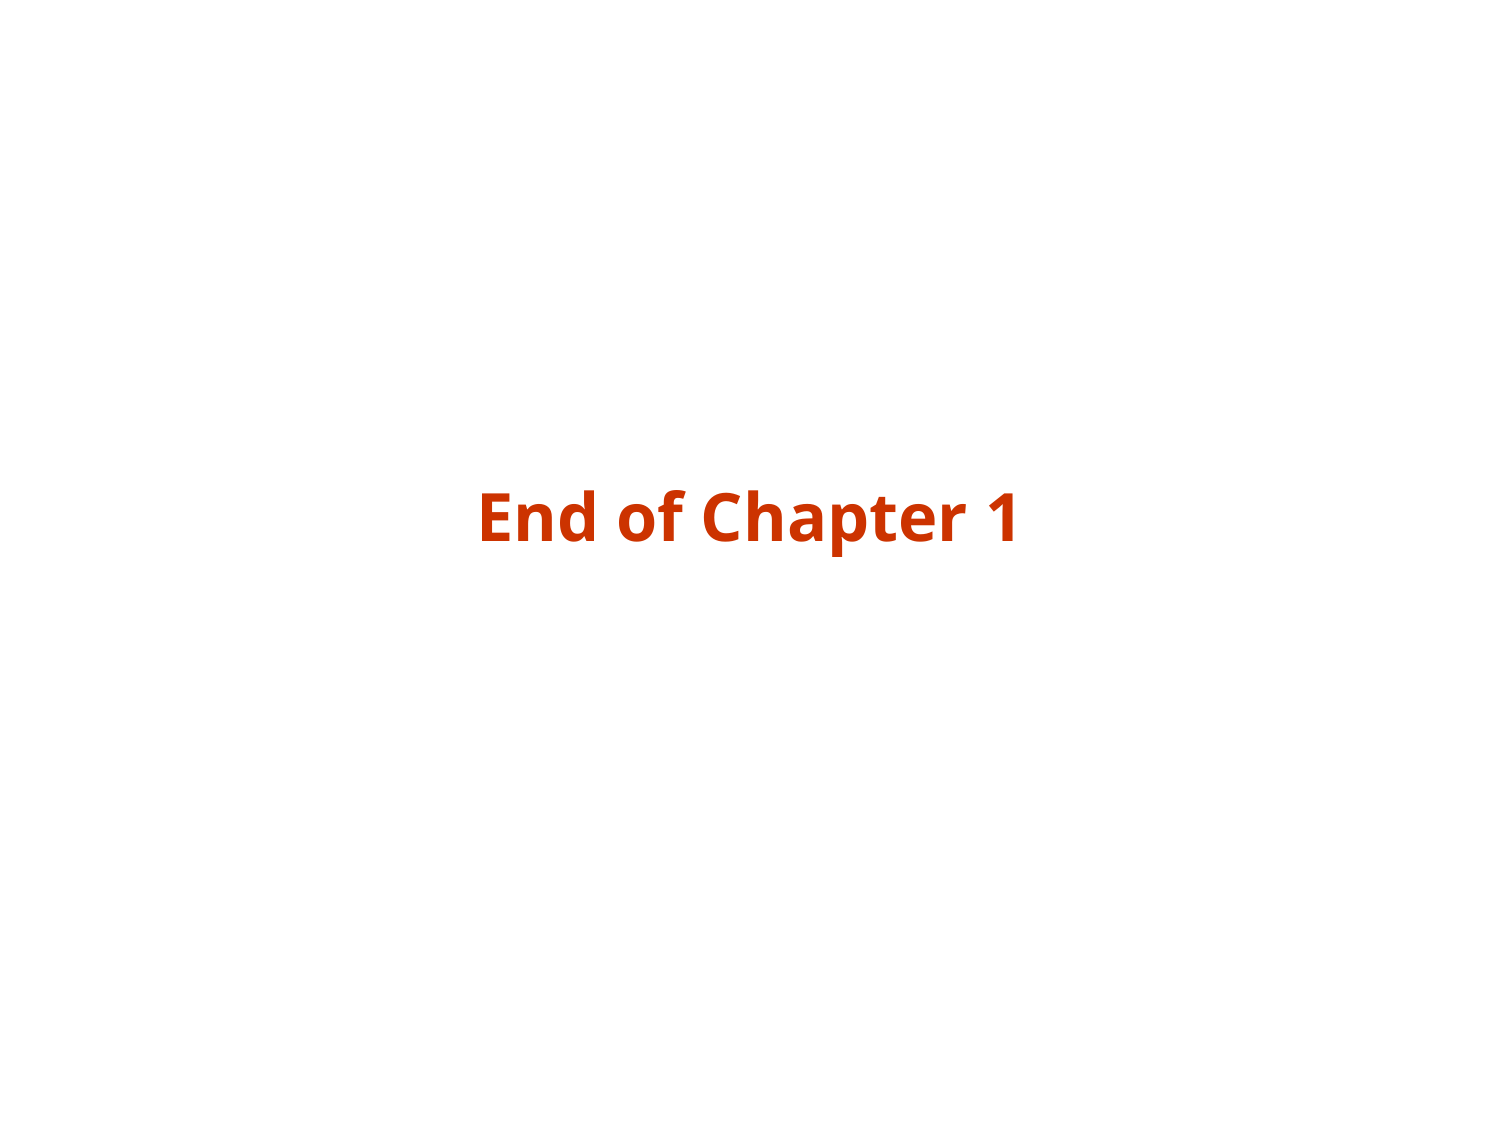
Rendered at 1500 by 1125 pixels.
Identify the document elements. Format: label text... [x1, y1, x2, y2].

title End of Chapter 1 [112, 375, 1388, 563]
